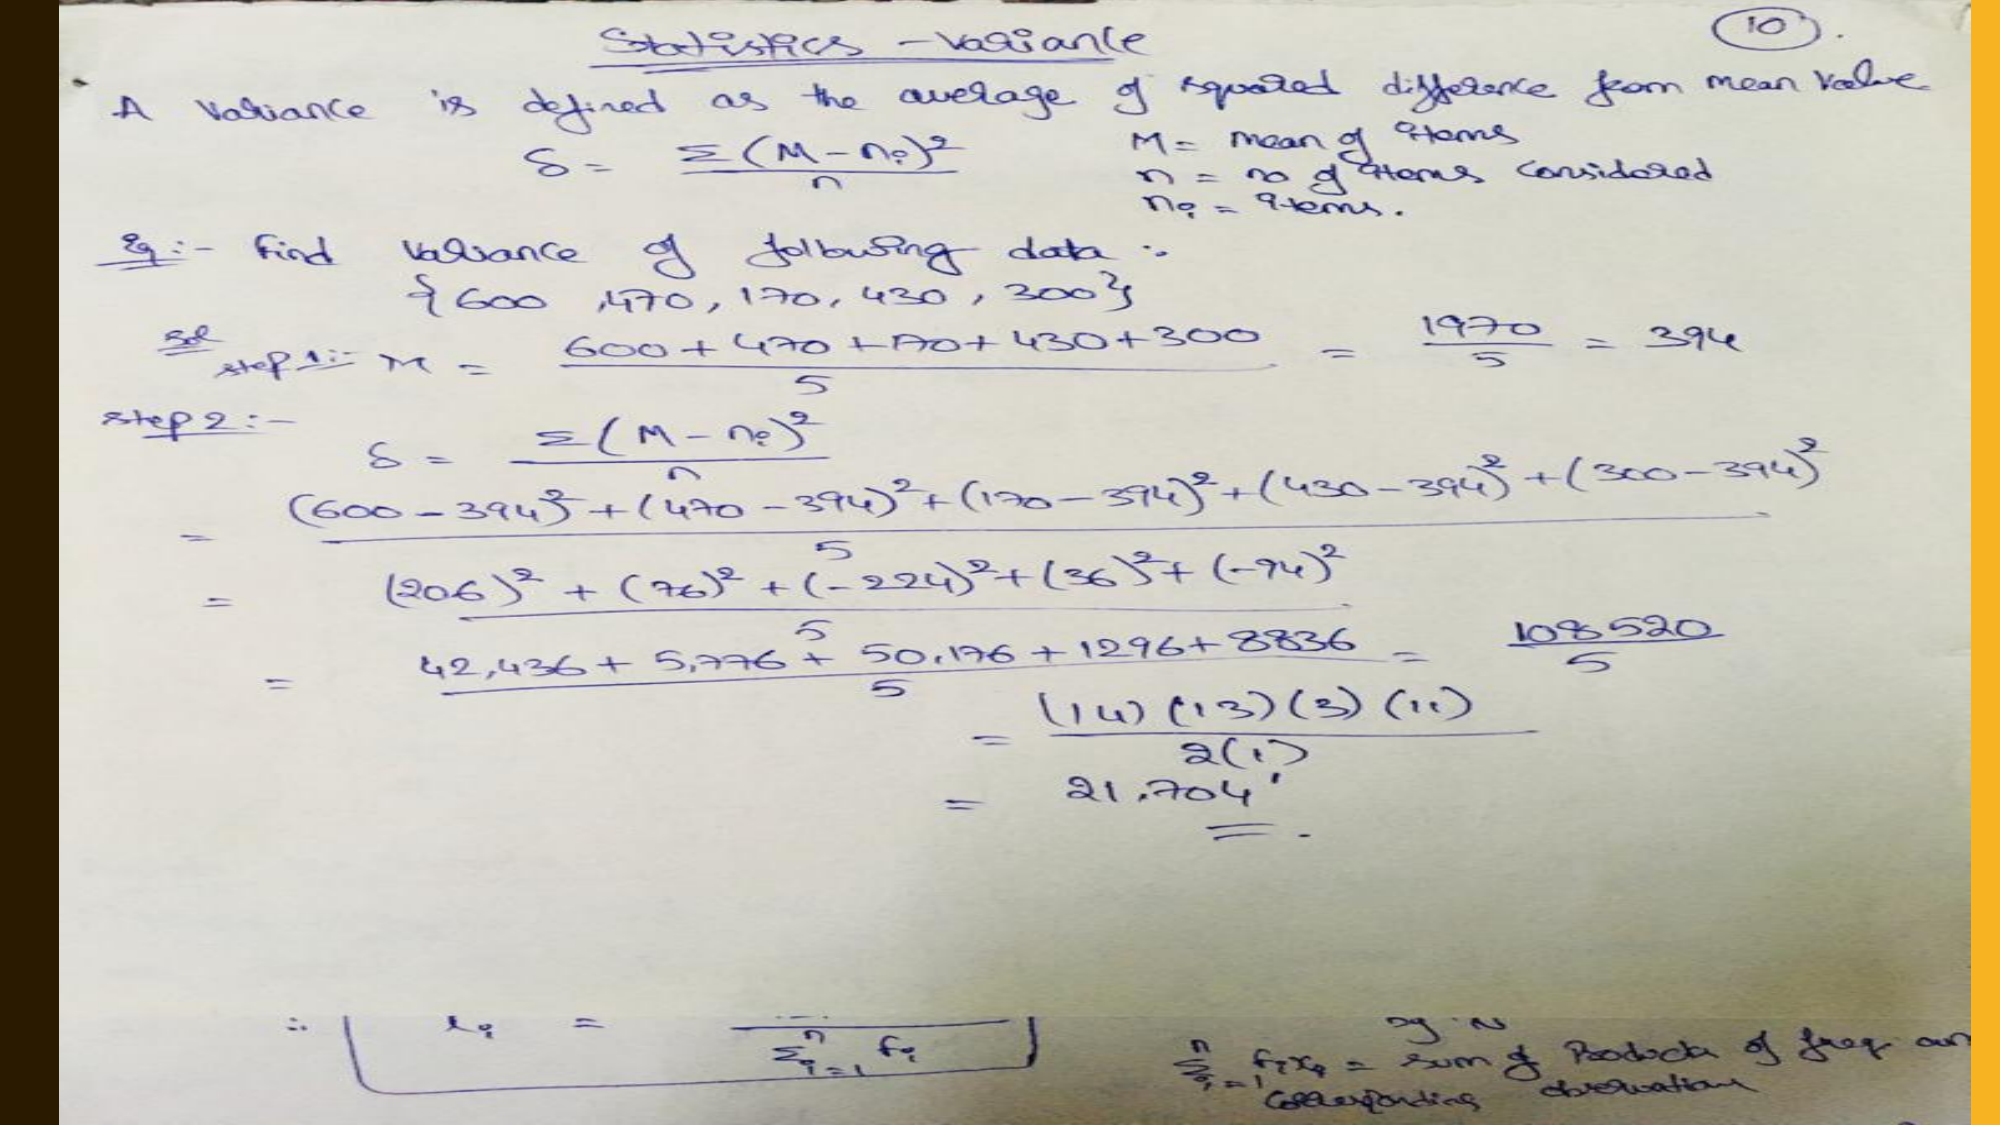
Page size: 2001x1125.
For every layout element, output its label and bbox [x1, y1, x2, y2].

list [59, 0, 1971, 1125]
